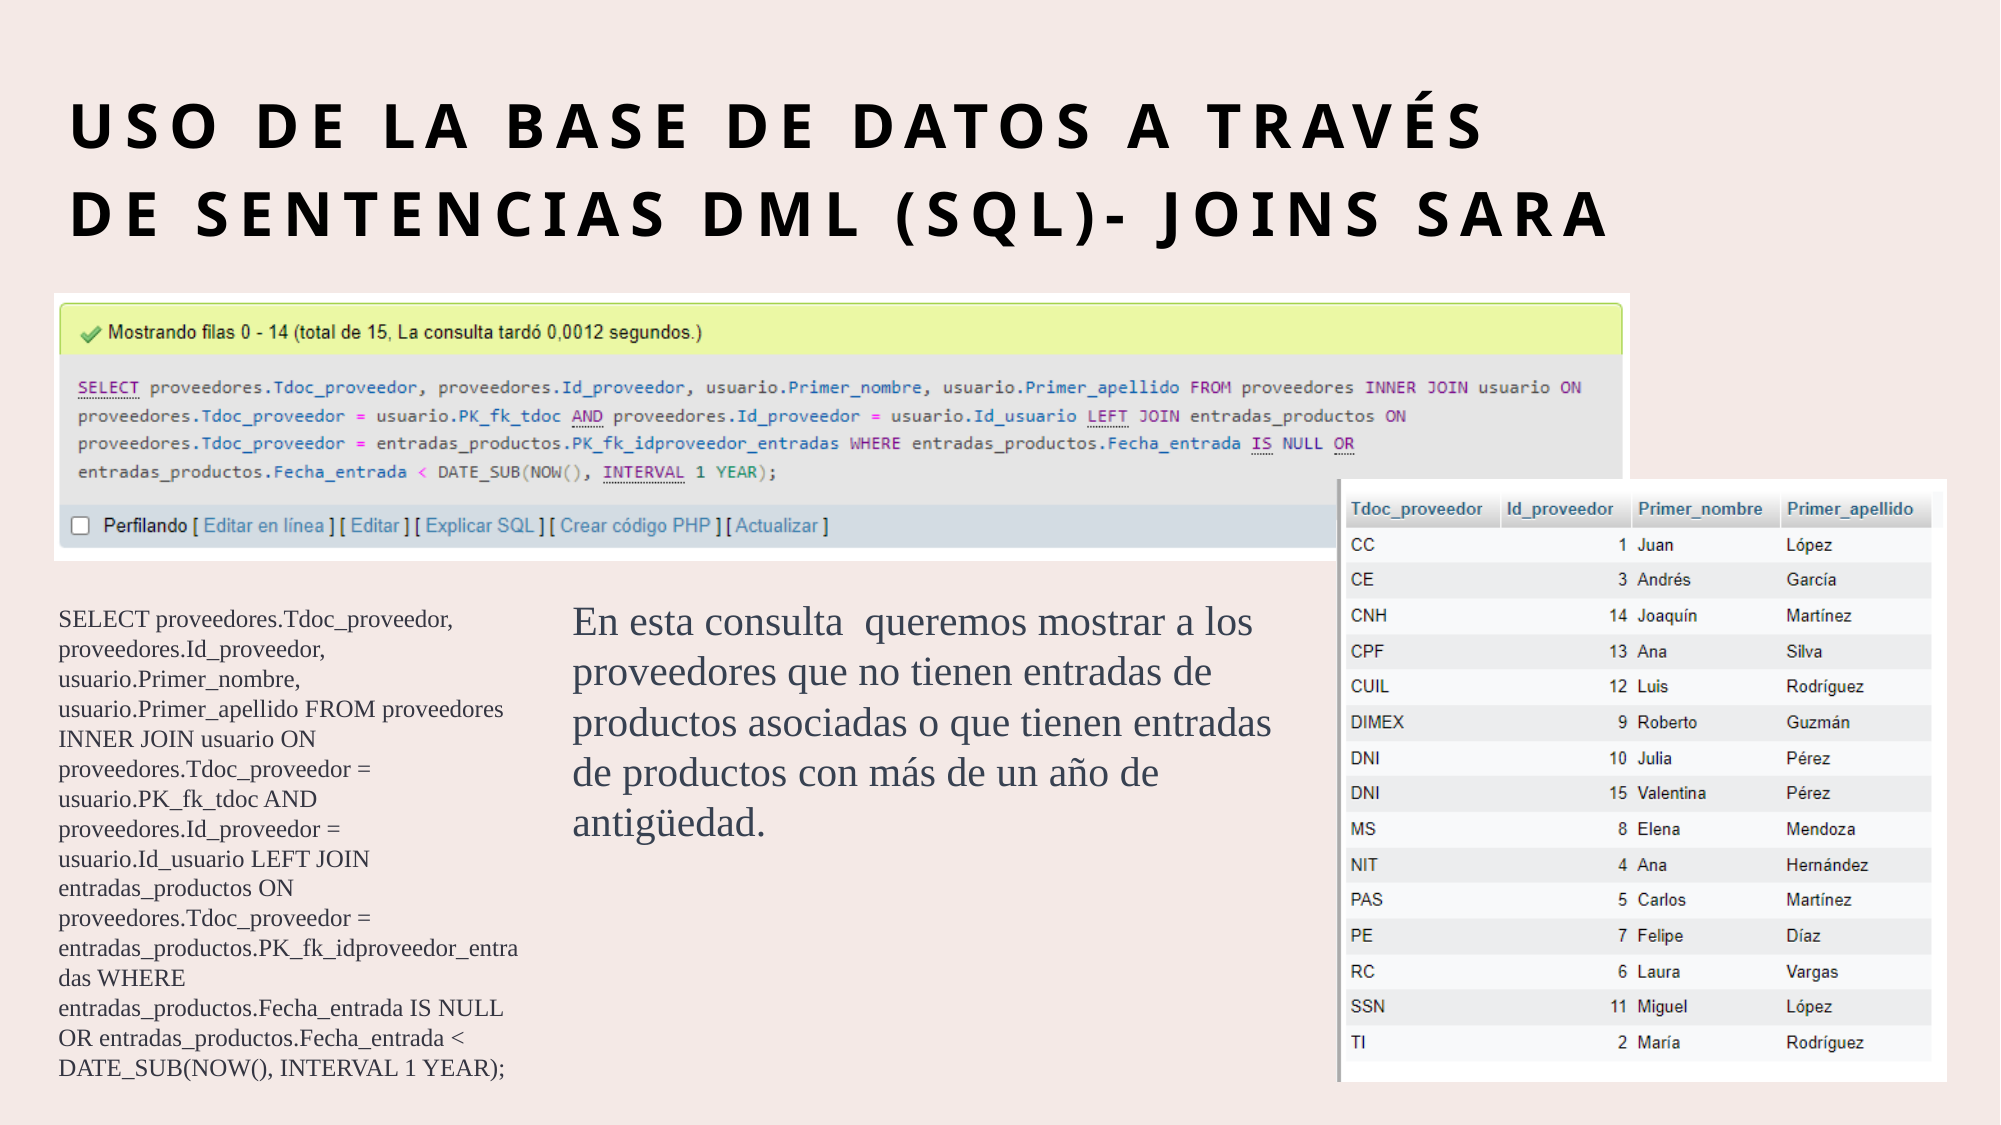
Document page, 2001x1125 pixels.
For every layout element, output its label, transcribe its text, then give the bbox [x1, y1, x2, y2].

text_box SELECT proveedores.Tdoc_proveedor, proveedores.Id_proveedor, usuario.Primer_nombre, usuario.Primer_apellido FROM proveedores INNER JOIN usuario ON proveedores.Tdoc_proveedor = usuario.PK_fk_tdoc AND proveedores.Id_proveedor = usuario.Id_usuario LEFT JOIN entradas_productos ON proveedores.Tdoc_proveedor = entradas_productos.PK_fk_idproveedor_entradas WHERE entradas_productos.Fecha_entrada IS NULL OR entradas_productos.Fecha_entrada < DATE_SUB(NOW(), INTERVAL 1 YEAR); [43, 594, 546, 1089]
text_box En esta consulta queremos mostrar a los proveedores que no tienen entradas de productos asociadas o que tienen entradas de productos con más de un año de antigüedad. [557, 586, 1320, 852]
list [54, 293, 1630, 561]
title Uso de la base de datos a través de sentencias dml (sql)- JOINS sara [53, 53, 1629, 269]
picture [1336, 479, 1947, 1082]
